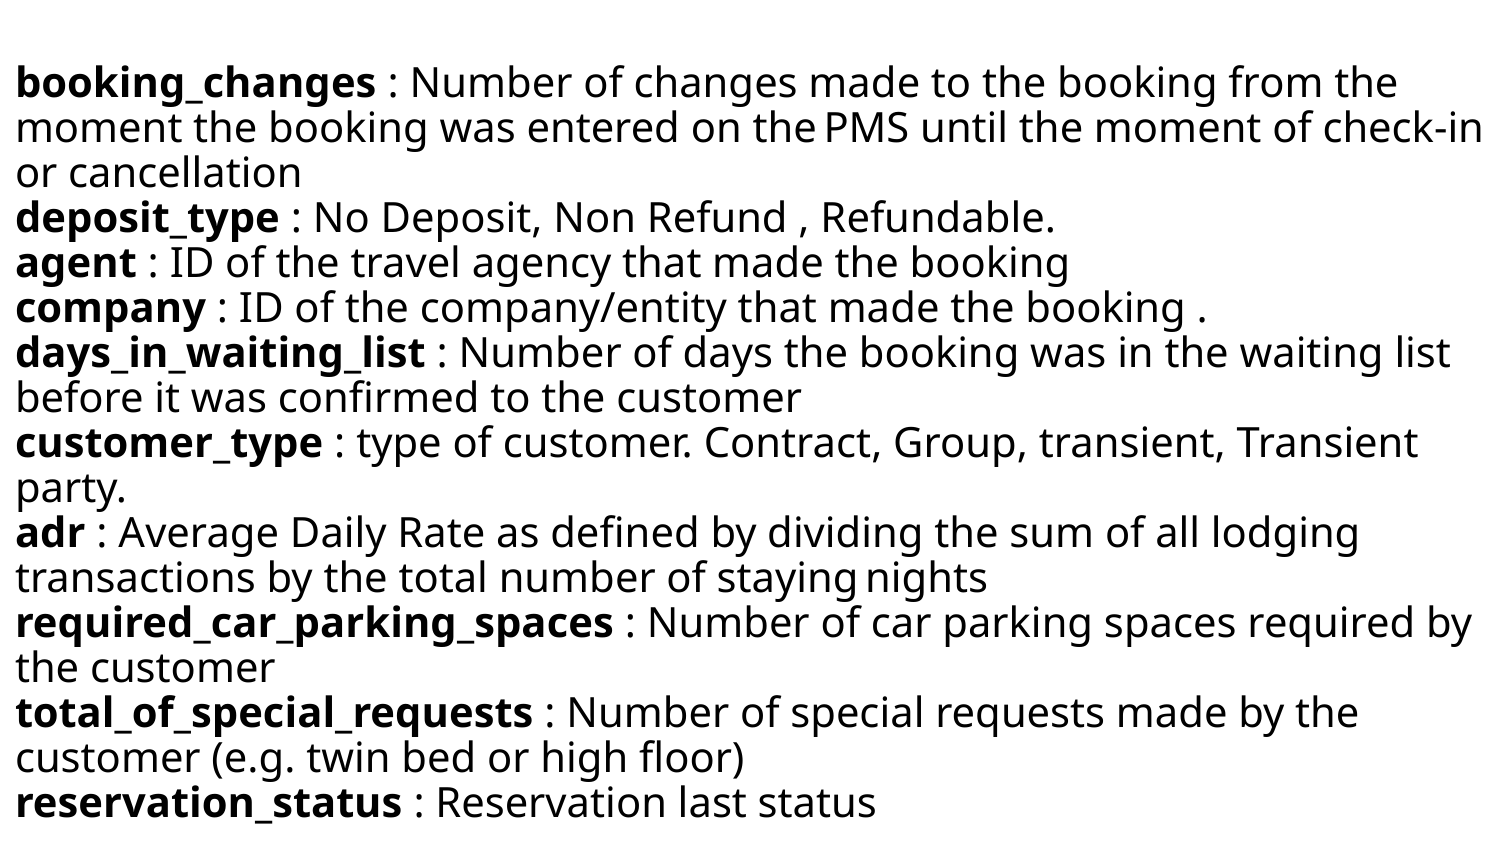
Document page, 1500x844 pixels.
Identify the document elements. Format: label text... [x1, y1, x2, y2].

title booking_changes : Number of changes made to the booking from the moment the booking was entered on the PMS until the moment of check-in or cancellation deposit_type : No Deposit, Non Refund , Refundable. agent : ID of the travel agency that made the booking company : ID of the company/entity that made the booking . days_in_waiting_list : Number of days the booking was in the waiting list before it was confirmed to the customer customer_type : type of customer. Contract, Group, transient, Transient party. adr : Average Daily Rate as defined by dividing the sum of all lodging transactions by the total number of staying nights required_car_parking_spaces : Number of car parking spaces required by the customer total_of_special_requests : Number of special requests made by the customer (e.g. twin bed or high floor) reservation_status : Reservation last status [0, 44, 1500, 844]
